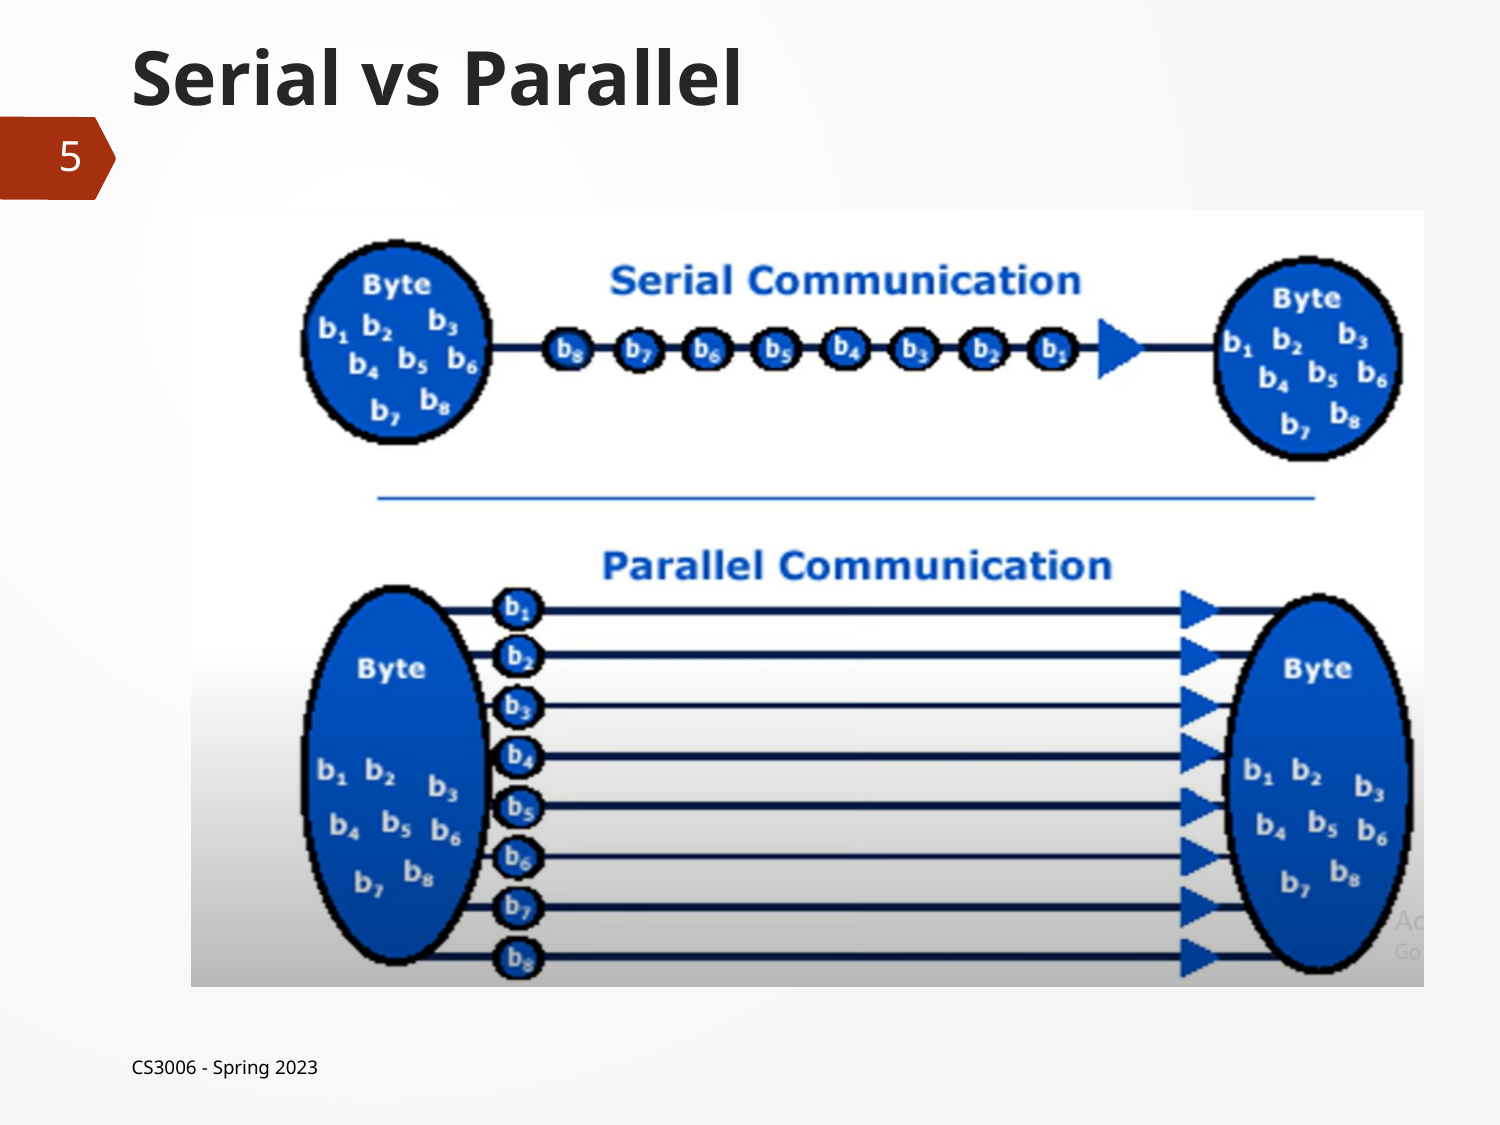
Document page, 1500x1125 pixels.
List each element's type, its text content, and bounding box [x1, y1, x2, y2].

slide_number 5 [1, 128, 98, 189]
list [190, 210, 1424, 987]
title Serial vs Parallel [116, 23, 1483, 158]
footer CS3006 - Spring 2023 [116, 1037, 1139, 1098]
